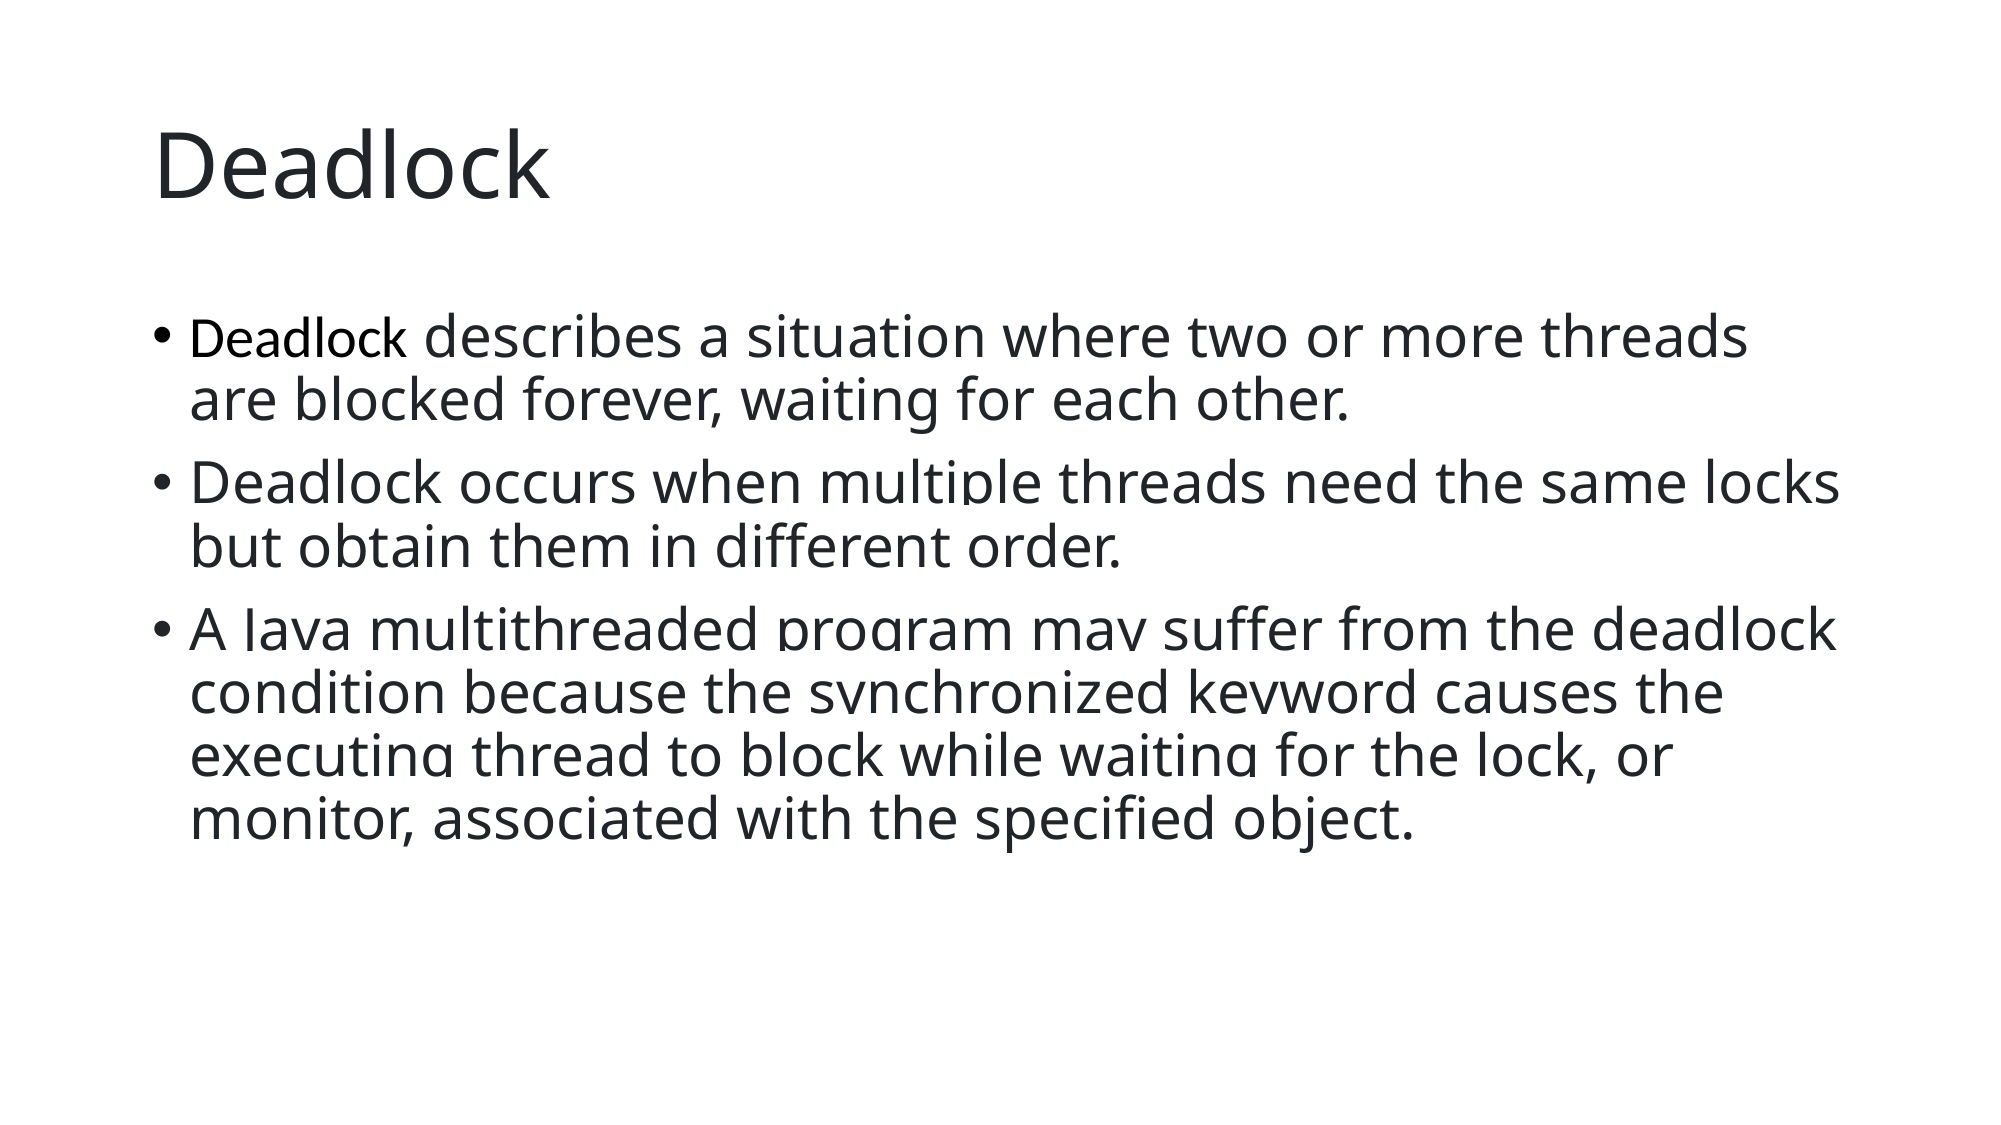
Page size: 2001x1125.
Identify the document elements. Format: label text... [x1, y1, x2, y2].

title Deadlock [137, 59, 1863, 278]
list Deadlock describes a situation where two or more threads are blocked forever, waiting for each other. Deadlock occurs when multiple threads need the same locks but obtain them in different order. A Java multithreaded program may suffer from the deadlock condition because the synchronized keyword causes the executing thread to block while waiting for the lock, or monitor, associated with the specified object. [137, 299, 1863, 1014]
